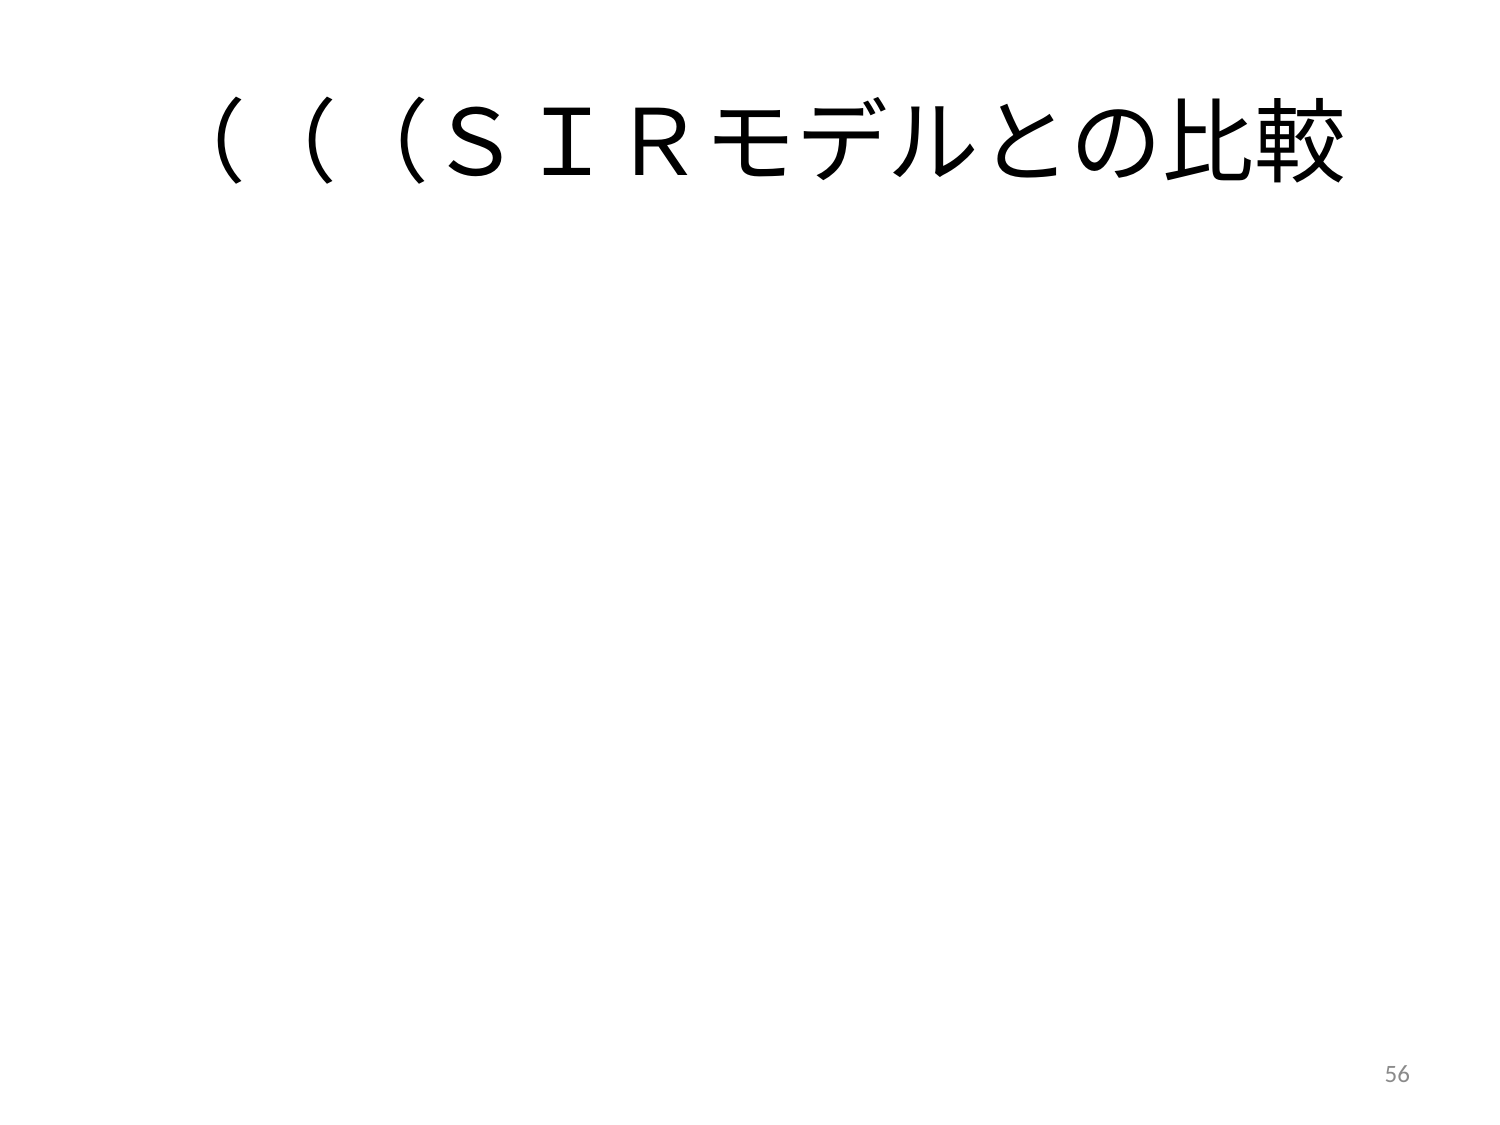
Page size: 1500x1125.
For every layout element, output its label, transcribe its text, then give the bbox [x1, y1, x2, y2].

title （（（ＳＩＲモデルとの比較 [75, 45, 1425, 233]
slide_number 56 [1074, 1042, 1425, 1103]
